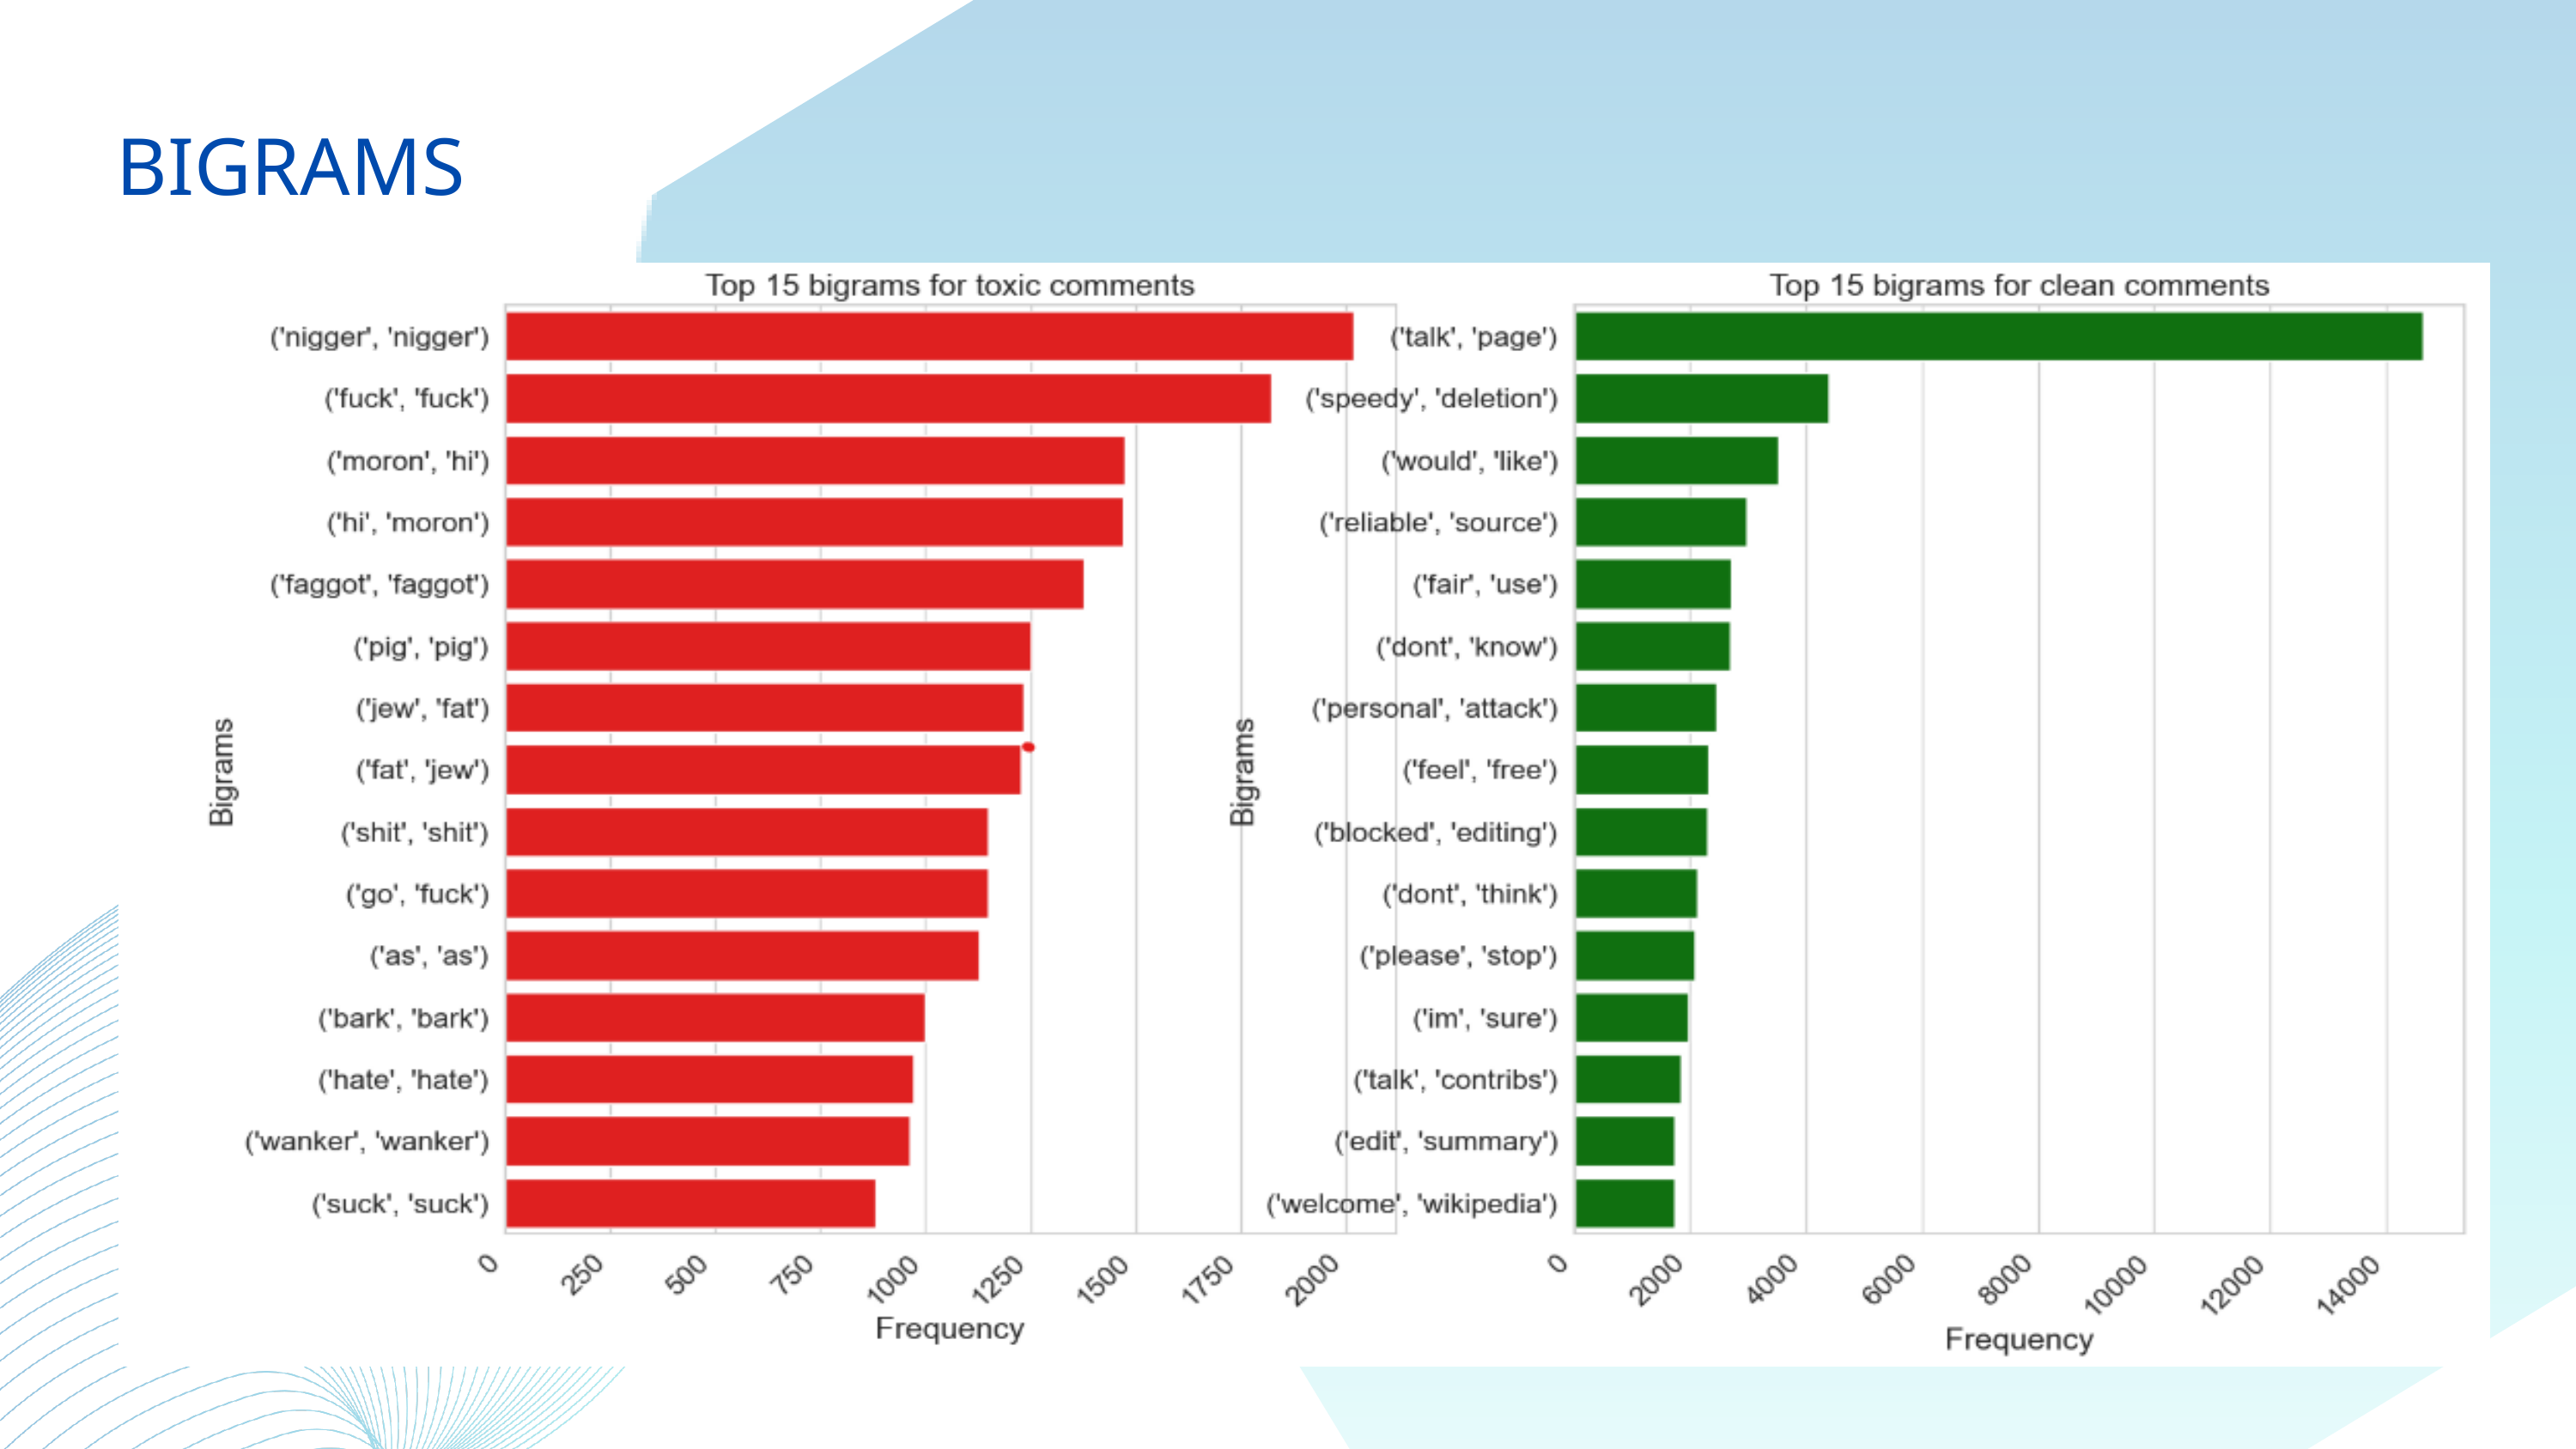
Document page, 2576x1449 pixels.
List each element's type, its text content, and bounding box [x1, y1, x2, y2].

text_box [118, 263, 2491, 1367]
text_box [605, 0, 2576, 1338]
text_box [1299, 1367, 2444, 1449]
text_box BIGRAMS [0, 82, 709, 211]
text_box [0, 871, 704, 1449]
